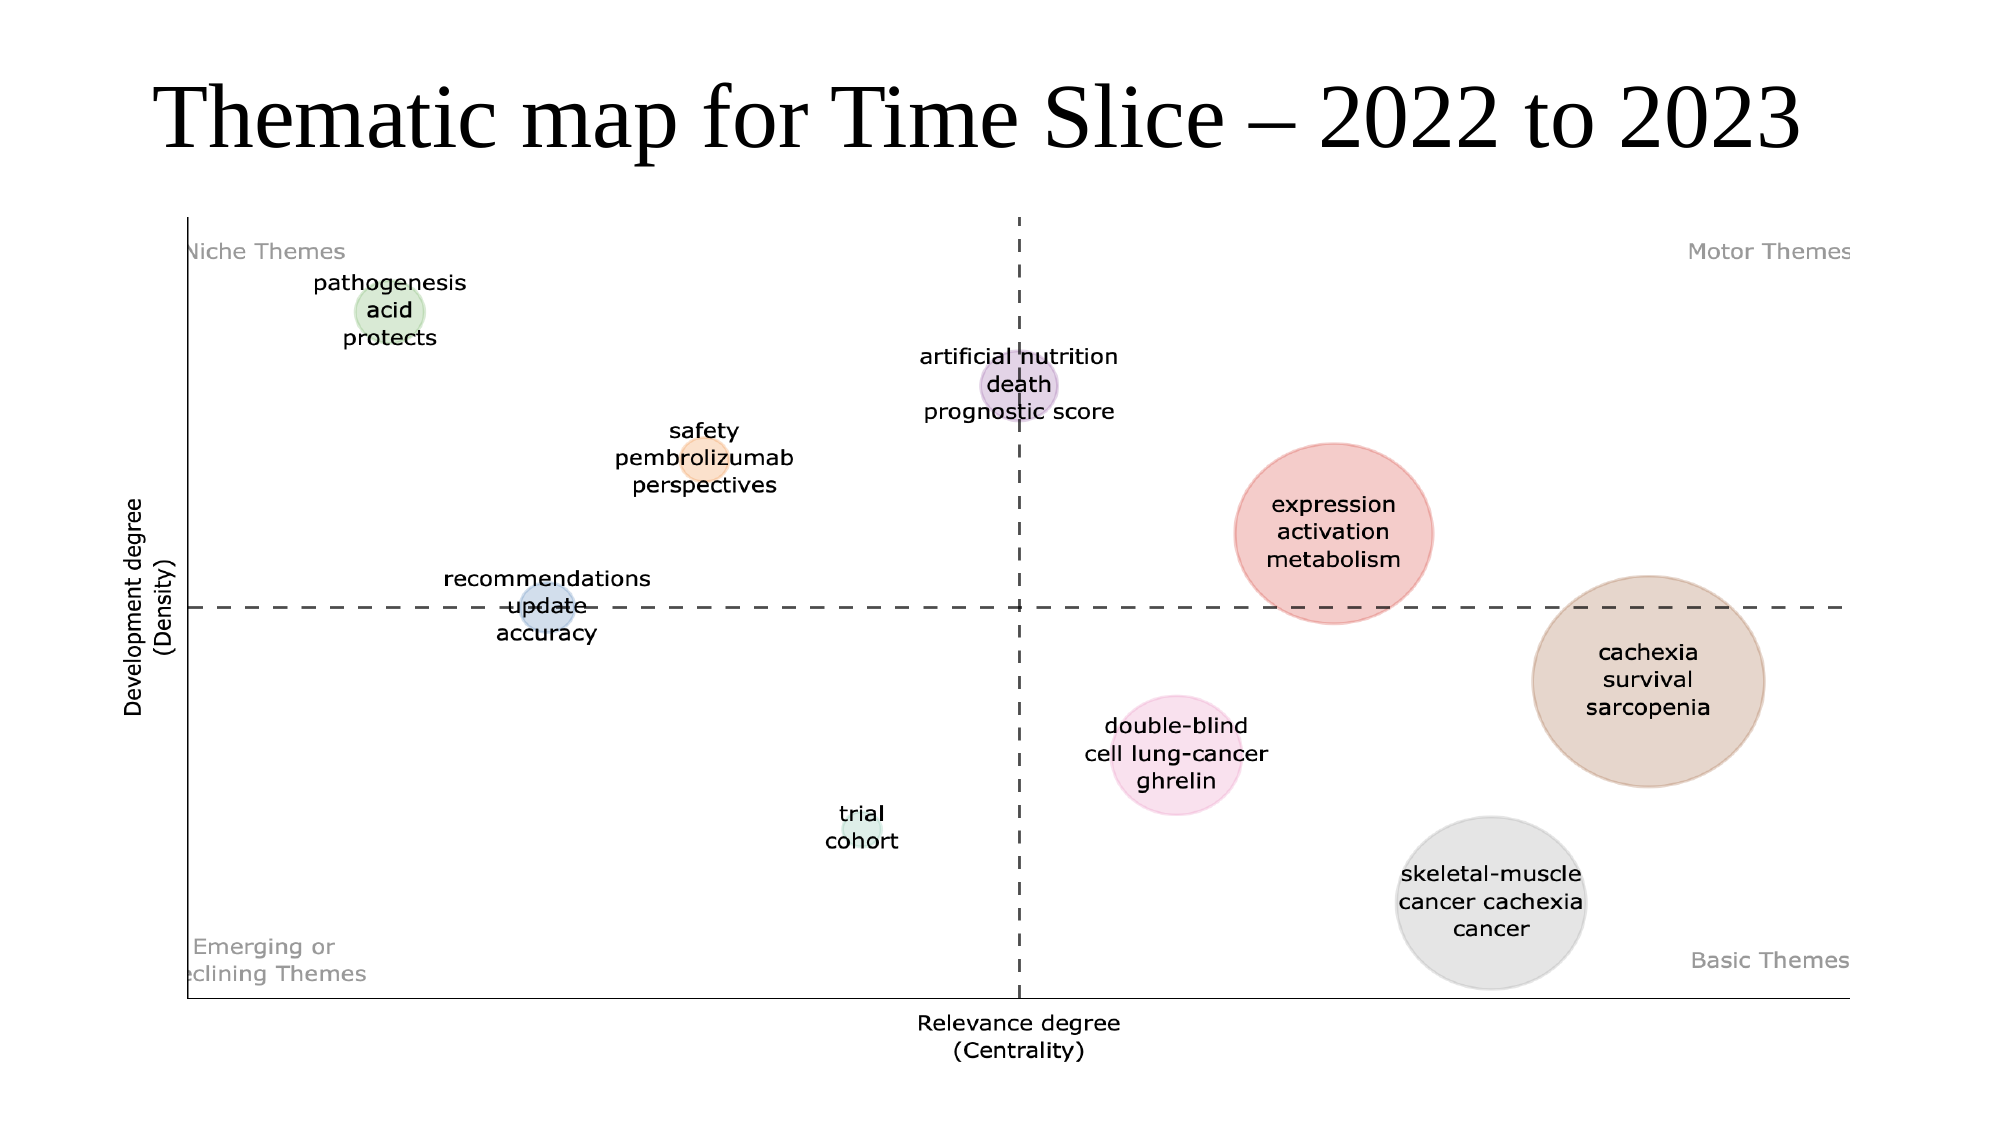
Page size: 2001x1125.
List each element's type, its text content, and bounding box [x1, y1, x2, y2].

title Thematic map for Time Slice – 2022 to 2023 [137, 59, 1863, 176]
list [118, 217, 1882, 1066]
